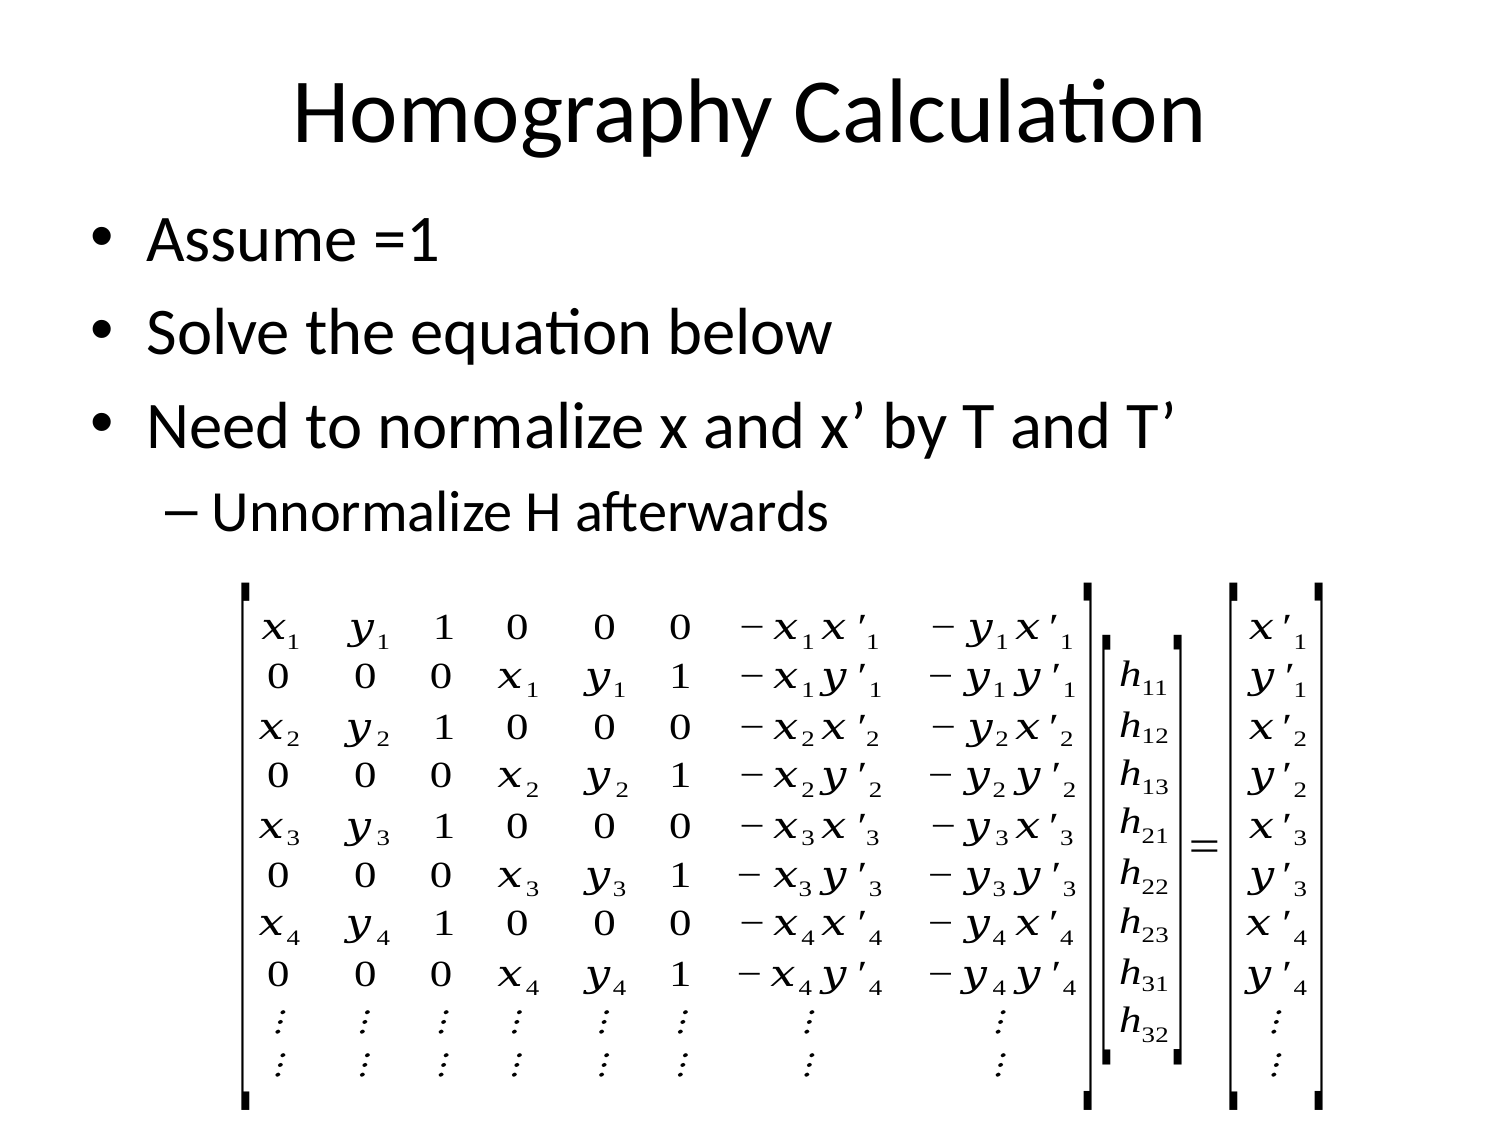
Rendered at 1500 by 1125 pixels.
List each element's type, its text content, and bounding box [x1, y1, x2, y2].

title Homography Calculation [75, 12, 1425, 200]
